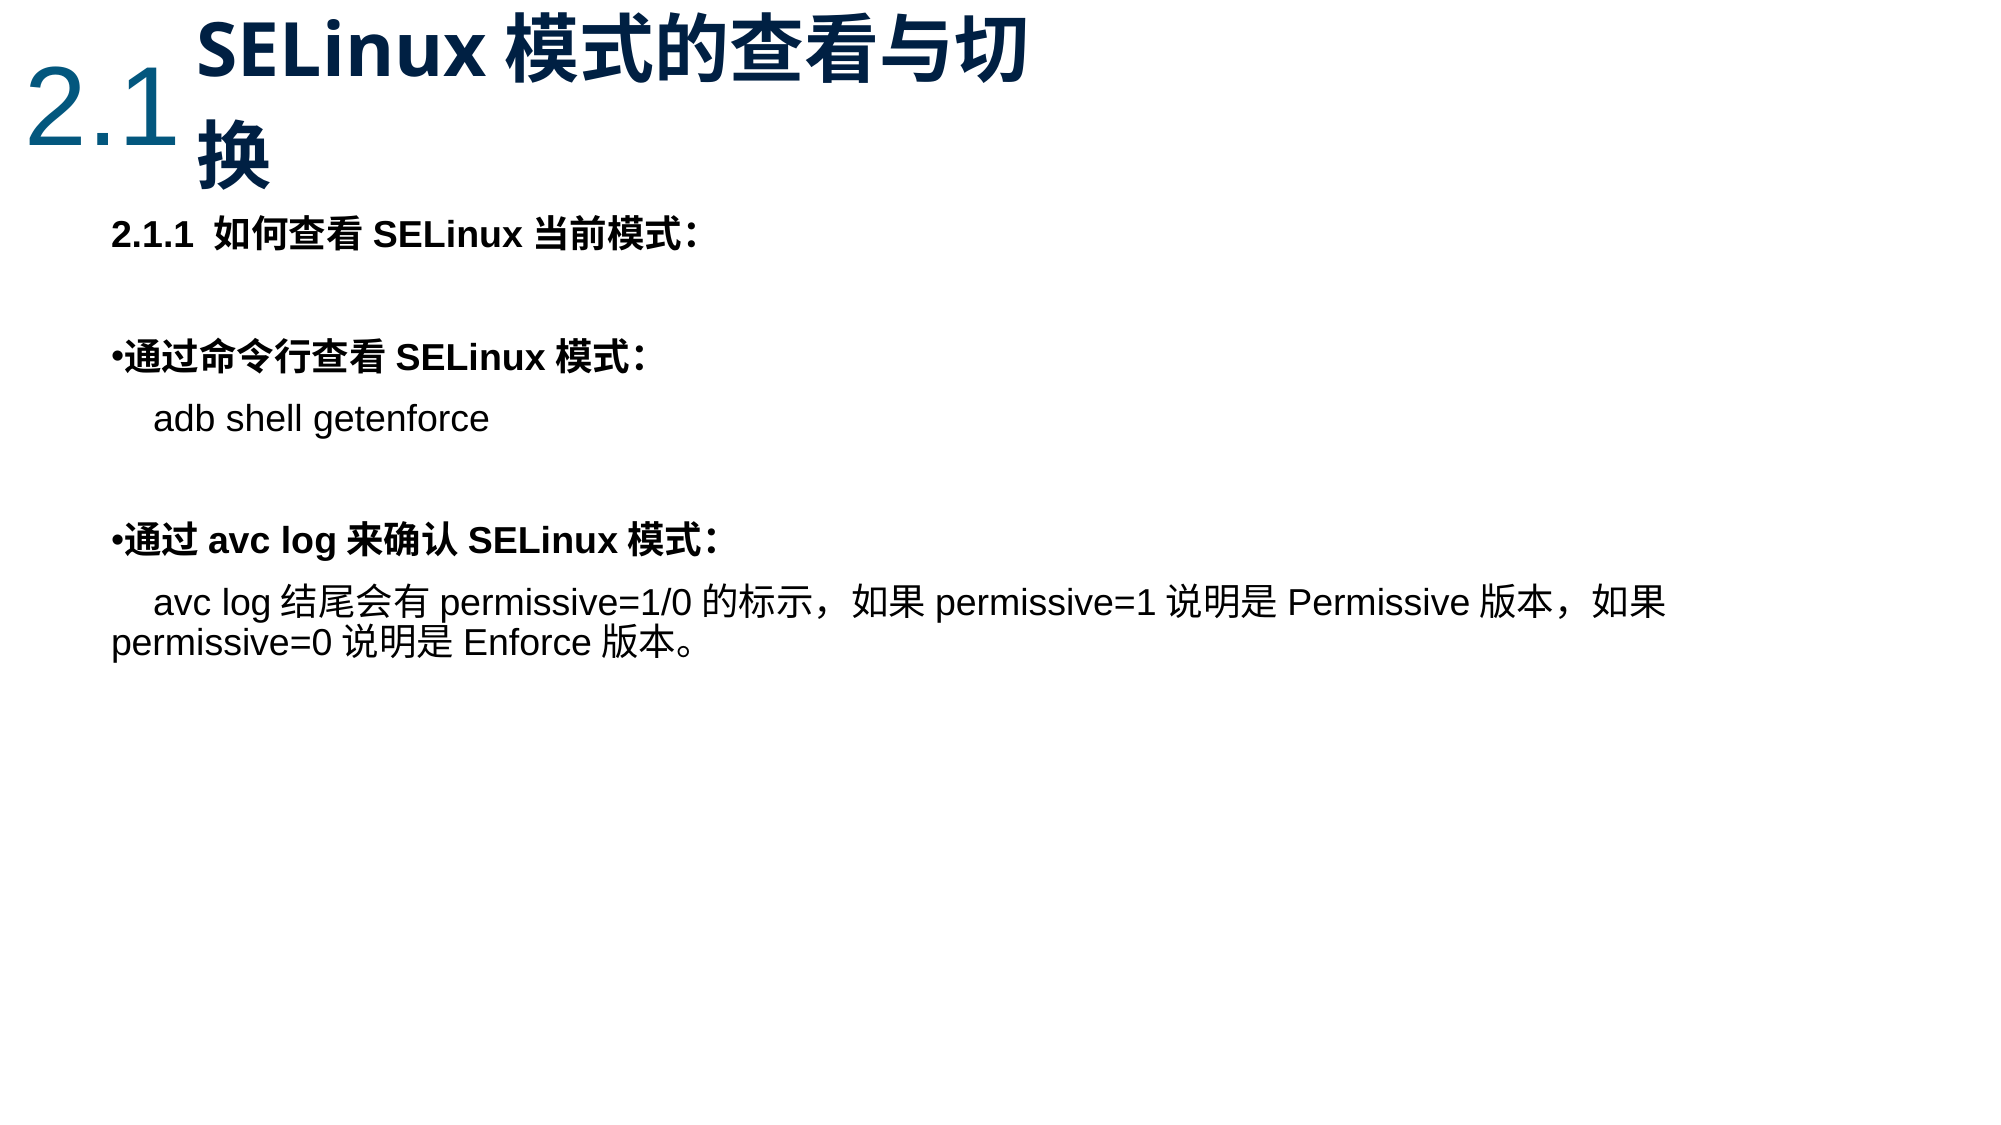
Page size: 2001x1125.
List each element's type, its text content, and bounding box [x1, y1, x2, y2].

text_box SELinux模式的查看与切换 [181, 0, 1120, 207]
text_box 2.1.1 如何查看SELinux当前模式： 通过命令行查看SELinux模式： adb shell getenforce 通过avc log来确认SELinux模式： avc log结尾会有permissive=1/0的标示，如果permissive=1说明是Permissive版本，如果permissive=0说明是Enforce版本。 [96, 207, 1875, 1083]
text_box 2.1 [9, 25, 181, 176]
